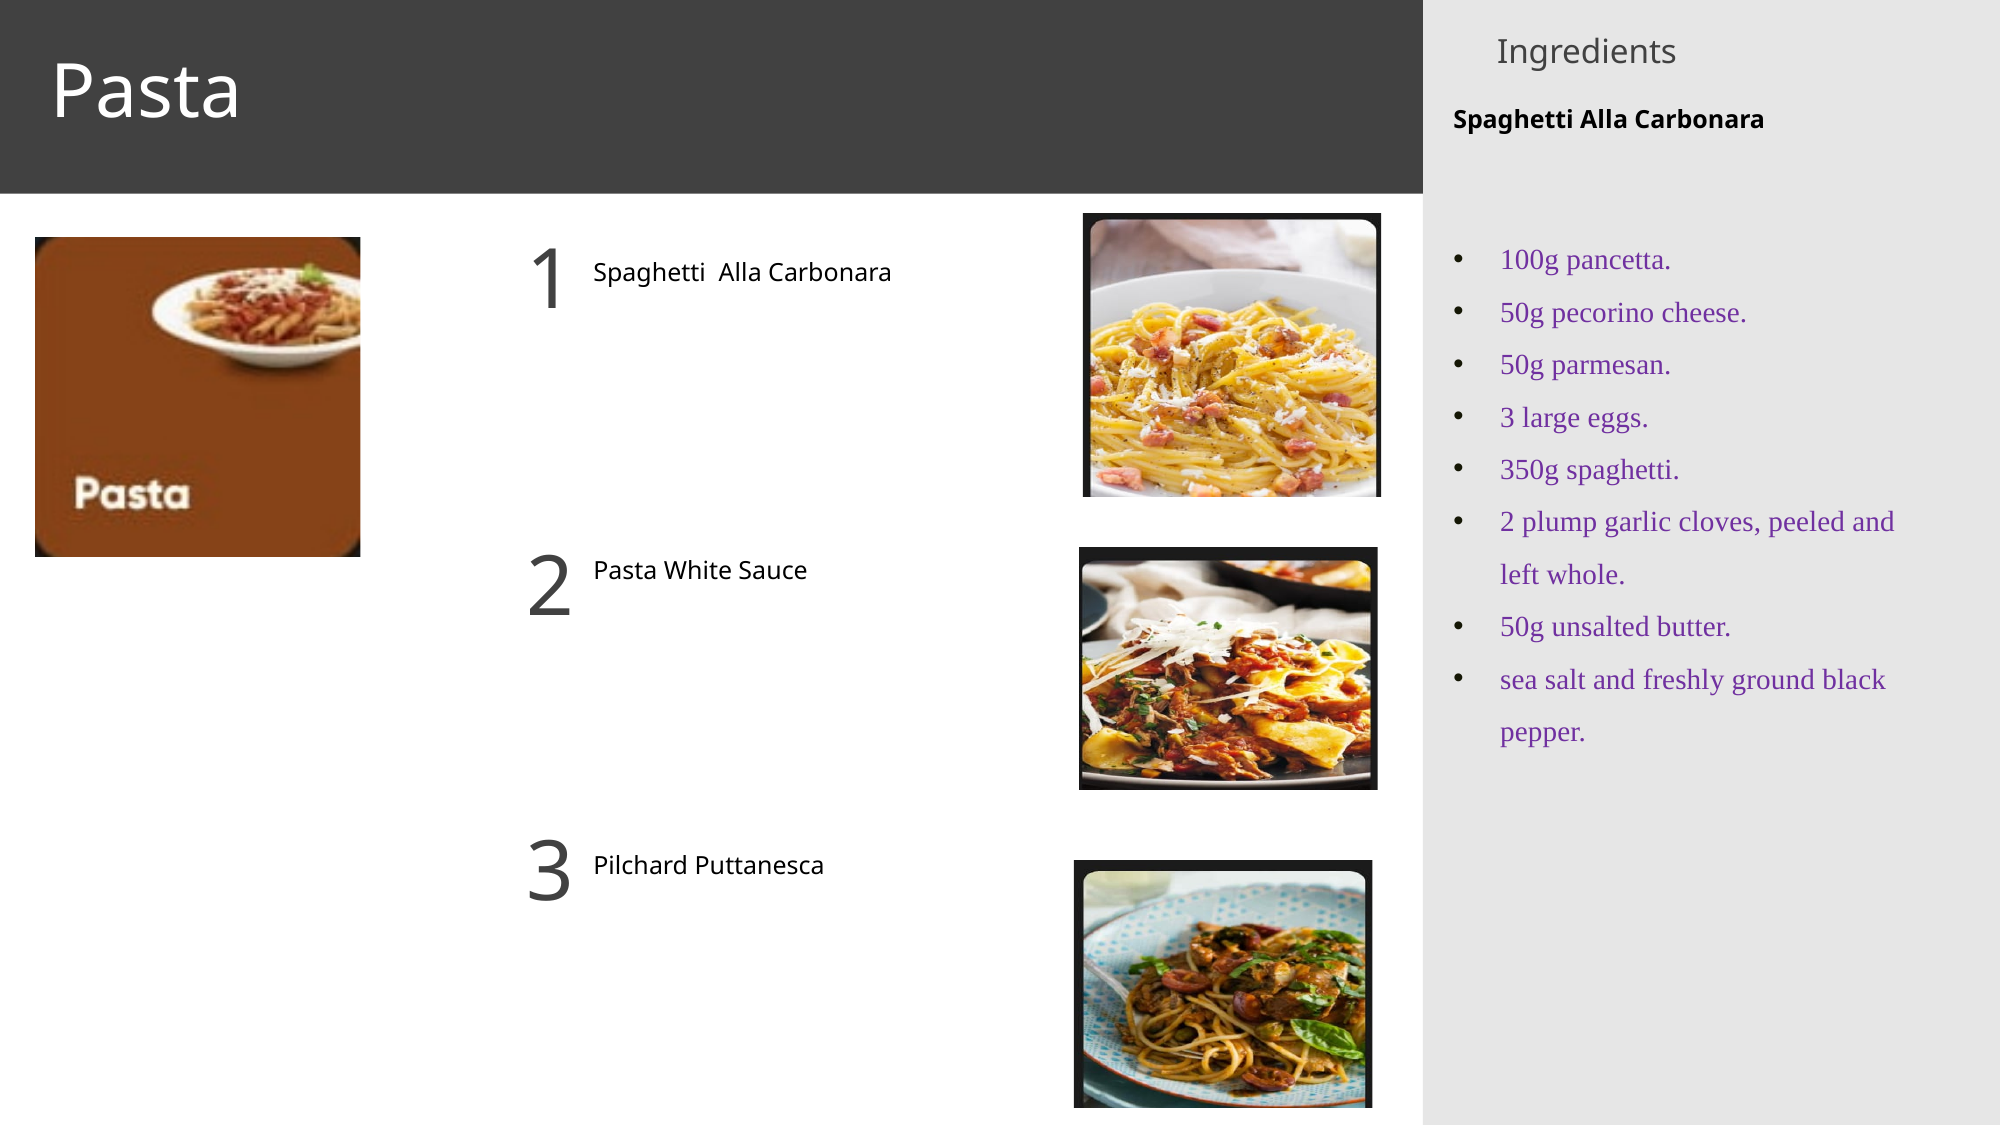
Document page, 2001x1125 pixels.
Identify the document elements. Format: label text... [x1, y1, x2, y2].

picture [1079, 547, 1378, 790]
title Pasta [35, 41, 1423, 146]
list Pilchard Puttanesca [578, 842, 1026, 1085]
list Spaghetti Alla Carbonara 100g pancetta. 50g pecorino cheese. 50g parmesan. 3 large eggs. 350g spaghetti. 2 plump garlic cloves, peeled and left whole. 50g unsalted butter. sea salt and freshly ground black pepper. [1438, 80, 1952, 1015]
list Pasta White Sauce [578, 547, 1026, 790]
picture [1073, 860, 1373, 1108]
picture [34, 237, 361, 557]
list Spaghetti Alla Carbonara [578, 248, 1026, 491]
picture [1082, 212, 1382, 497]
list Ingredients [1481, 27, 1951, 72]
